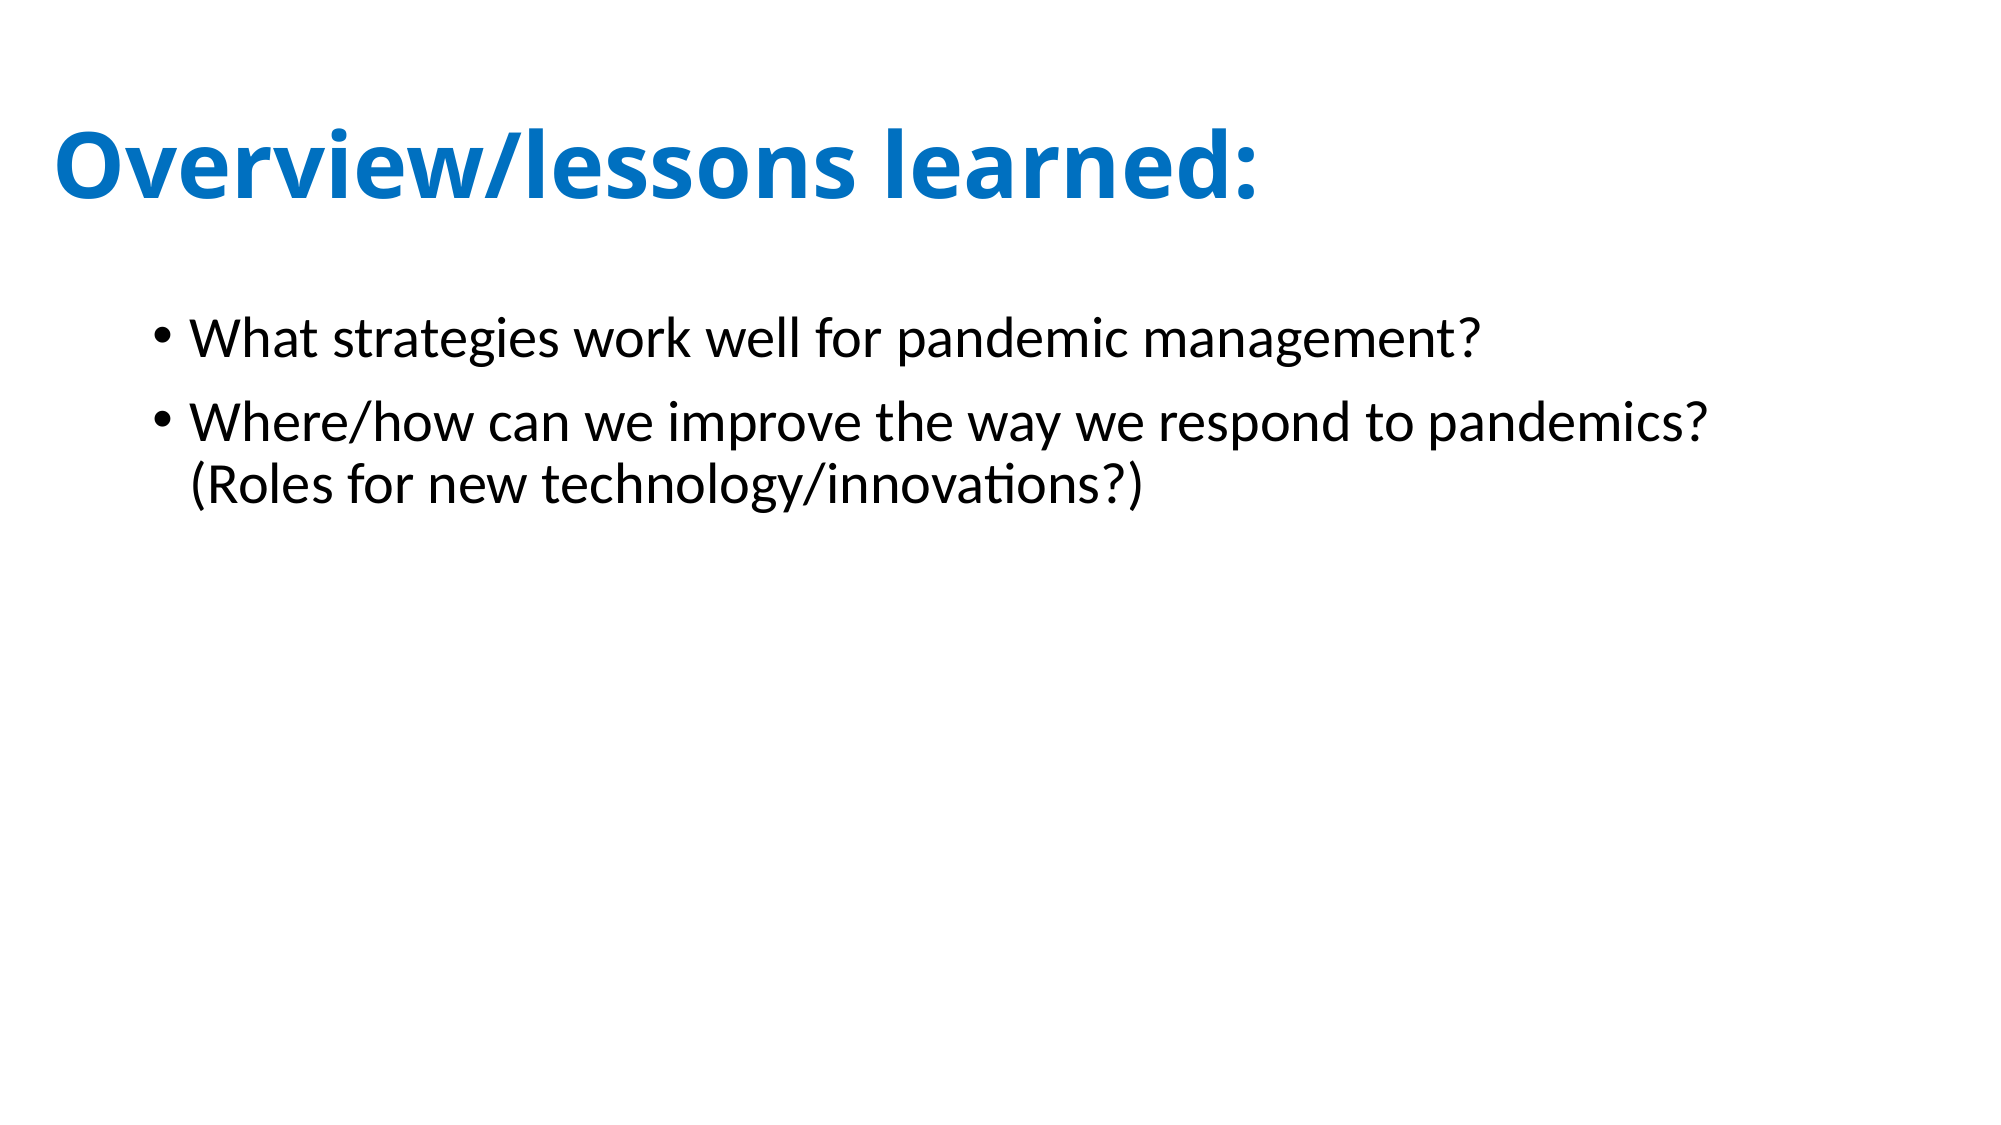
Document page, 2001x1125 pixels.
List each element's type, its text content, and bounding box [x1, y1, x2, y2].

list What strategies work well for pandemic management? Where/how can we improve the way we respond to pandemics? (Roles for new technology/innovations?) [137, 299, 1863, 1014]
title Overview/lessons learned: [37, 59, 1952, 278]
